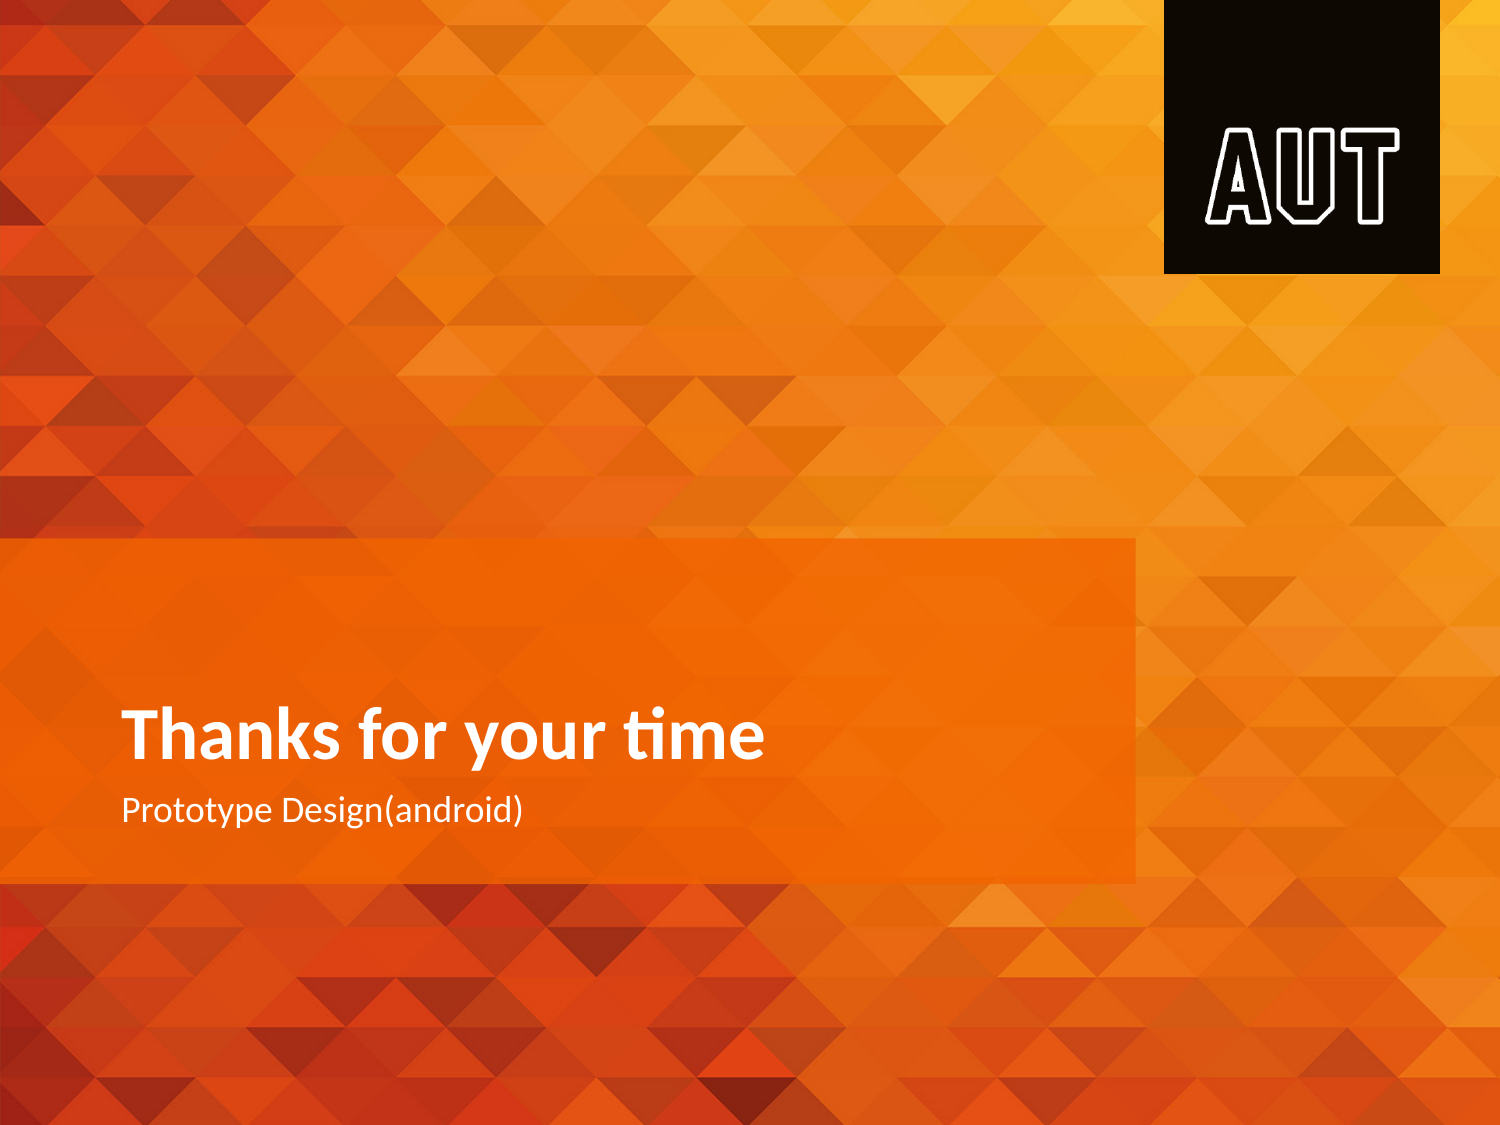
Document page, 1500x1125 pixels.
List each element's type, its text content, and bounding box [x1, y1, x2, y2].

picture [0, 0, 1500, 1125]
title Thanks for your time [106, 573, 1109, 782]
subtitle Prototype Design(android) [106, 782, 1109, 885]
